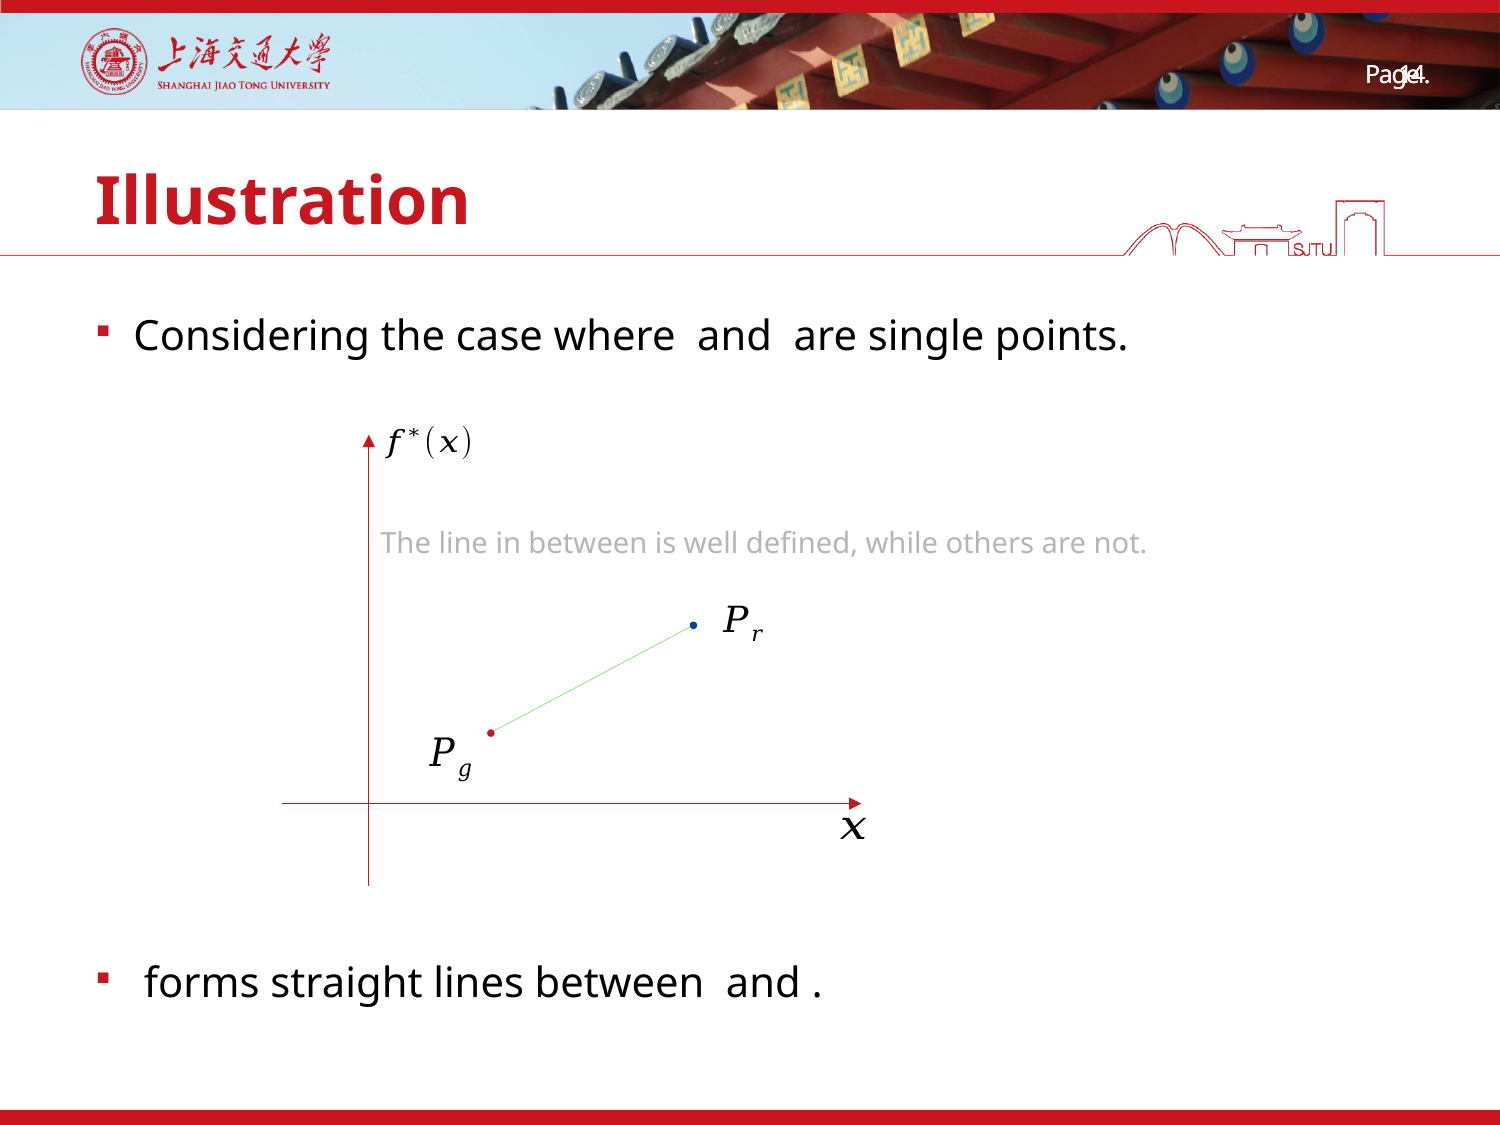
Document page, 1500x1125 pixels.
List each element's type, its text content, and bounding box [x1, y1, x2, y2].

picture [0, 0, 1500, 110]
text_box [282, 421, 1132, 887]
picture [0, 200, 1500, 256]
title Illustration [81, 160, 1455, 255]
